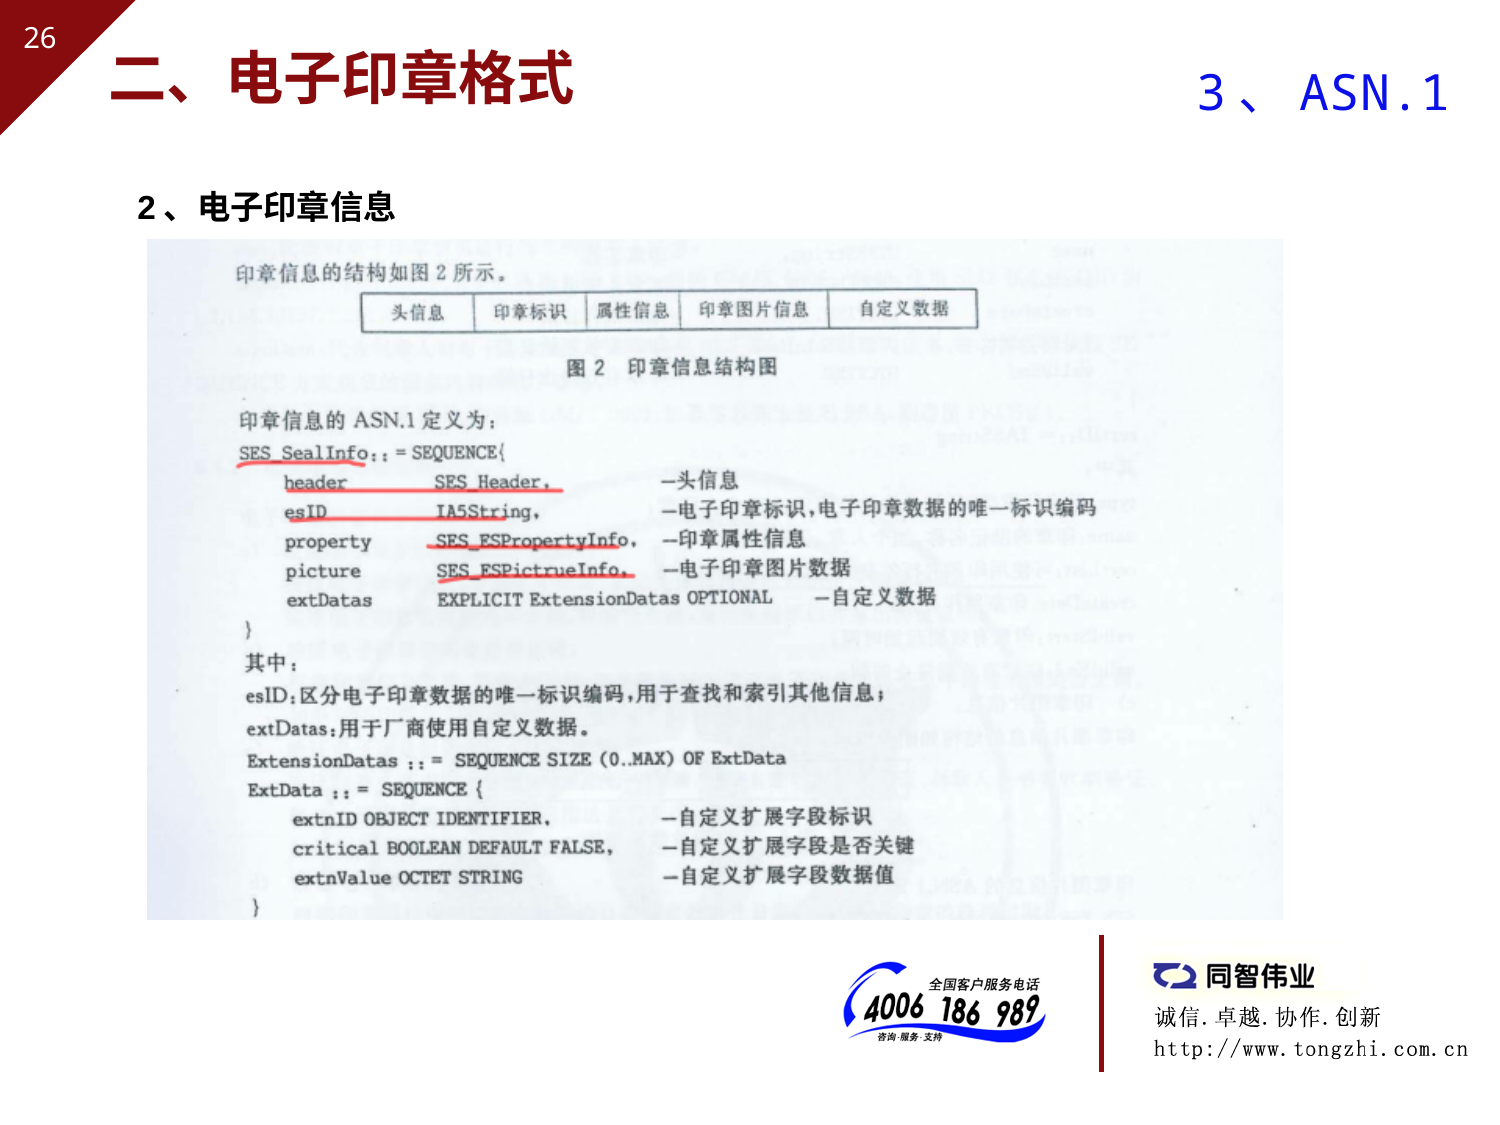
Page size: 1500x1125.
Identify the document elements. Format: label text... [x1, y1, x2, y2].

title 二、电子印章格式 [93, 23, 1067, 130]
text_box 3、ASN.1 [796, 41, 1465, 135]
text_box [81, 234, 1459, 917]
picture [147, 239, 1289, 920]
picture [785, 925, 1480, 1088]
text_box 2、电子印章信息 [122, 178, 412, 234]
